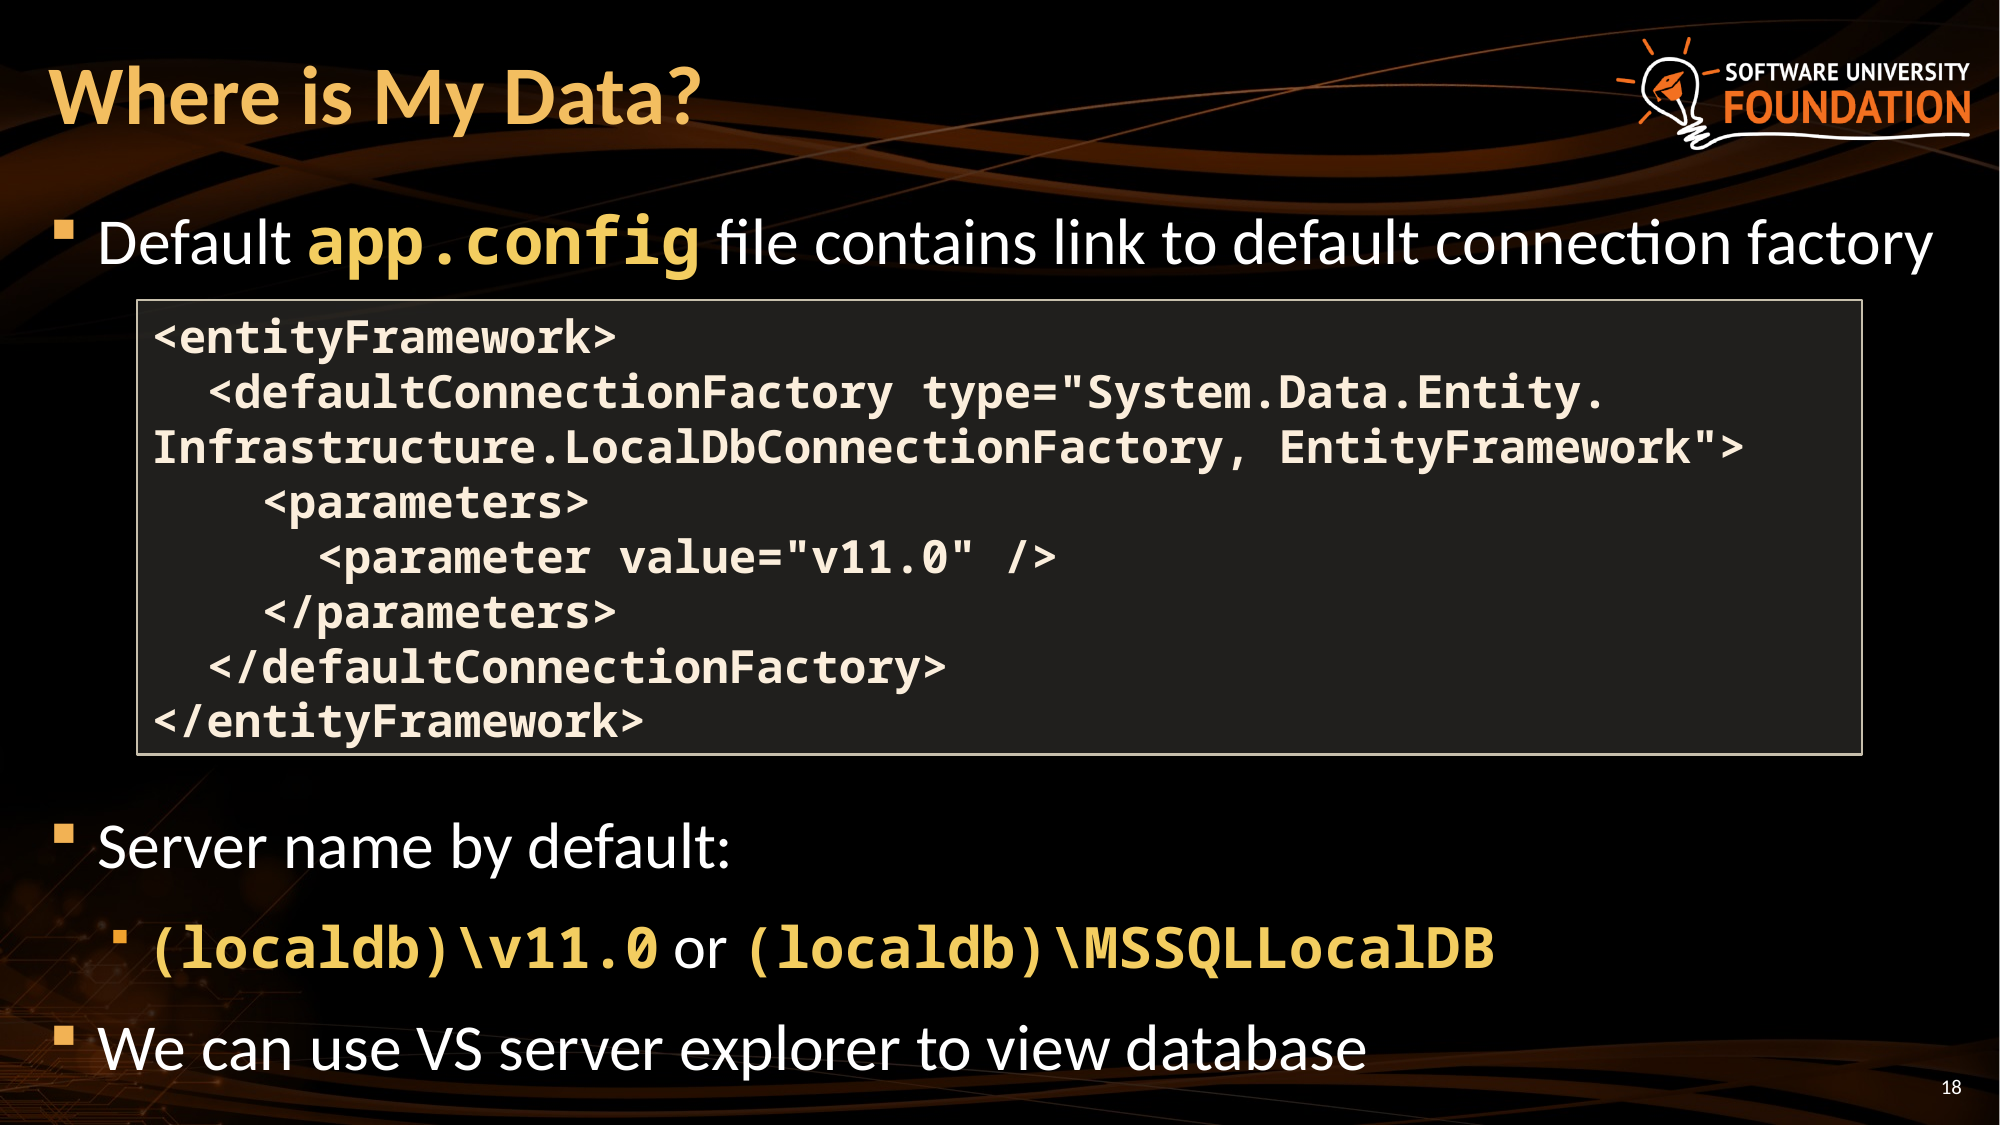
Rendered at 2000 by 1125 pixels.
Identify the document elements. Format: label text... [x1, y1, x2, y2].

picture [0, 0, 2000, 1125]
text_box <entityFramework> <defaultConnectionFactory type="System.Data.Entity. Infrastructure.LocalDbConnectionFactory, EntityFramework"> <parameters> <parameter value="v11.0" /> </parameters> </defaultConnectionFactory> </entityFramework> [136, 299, 1863, 755]
title Where is My Data? [30, 6, 1602, 189]
list Default app.config file contains link to default connection factory Server name by default: (localdb)\v11.0 or (localdb)\MSSQLLocalDB We can use VS server explorer to view database [31, 188, 1968, 1103]
